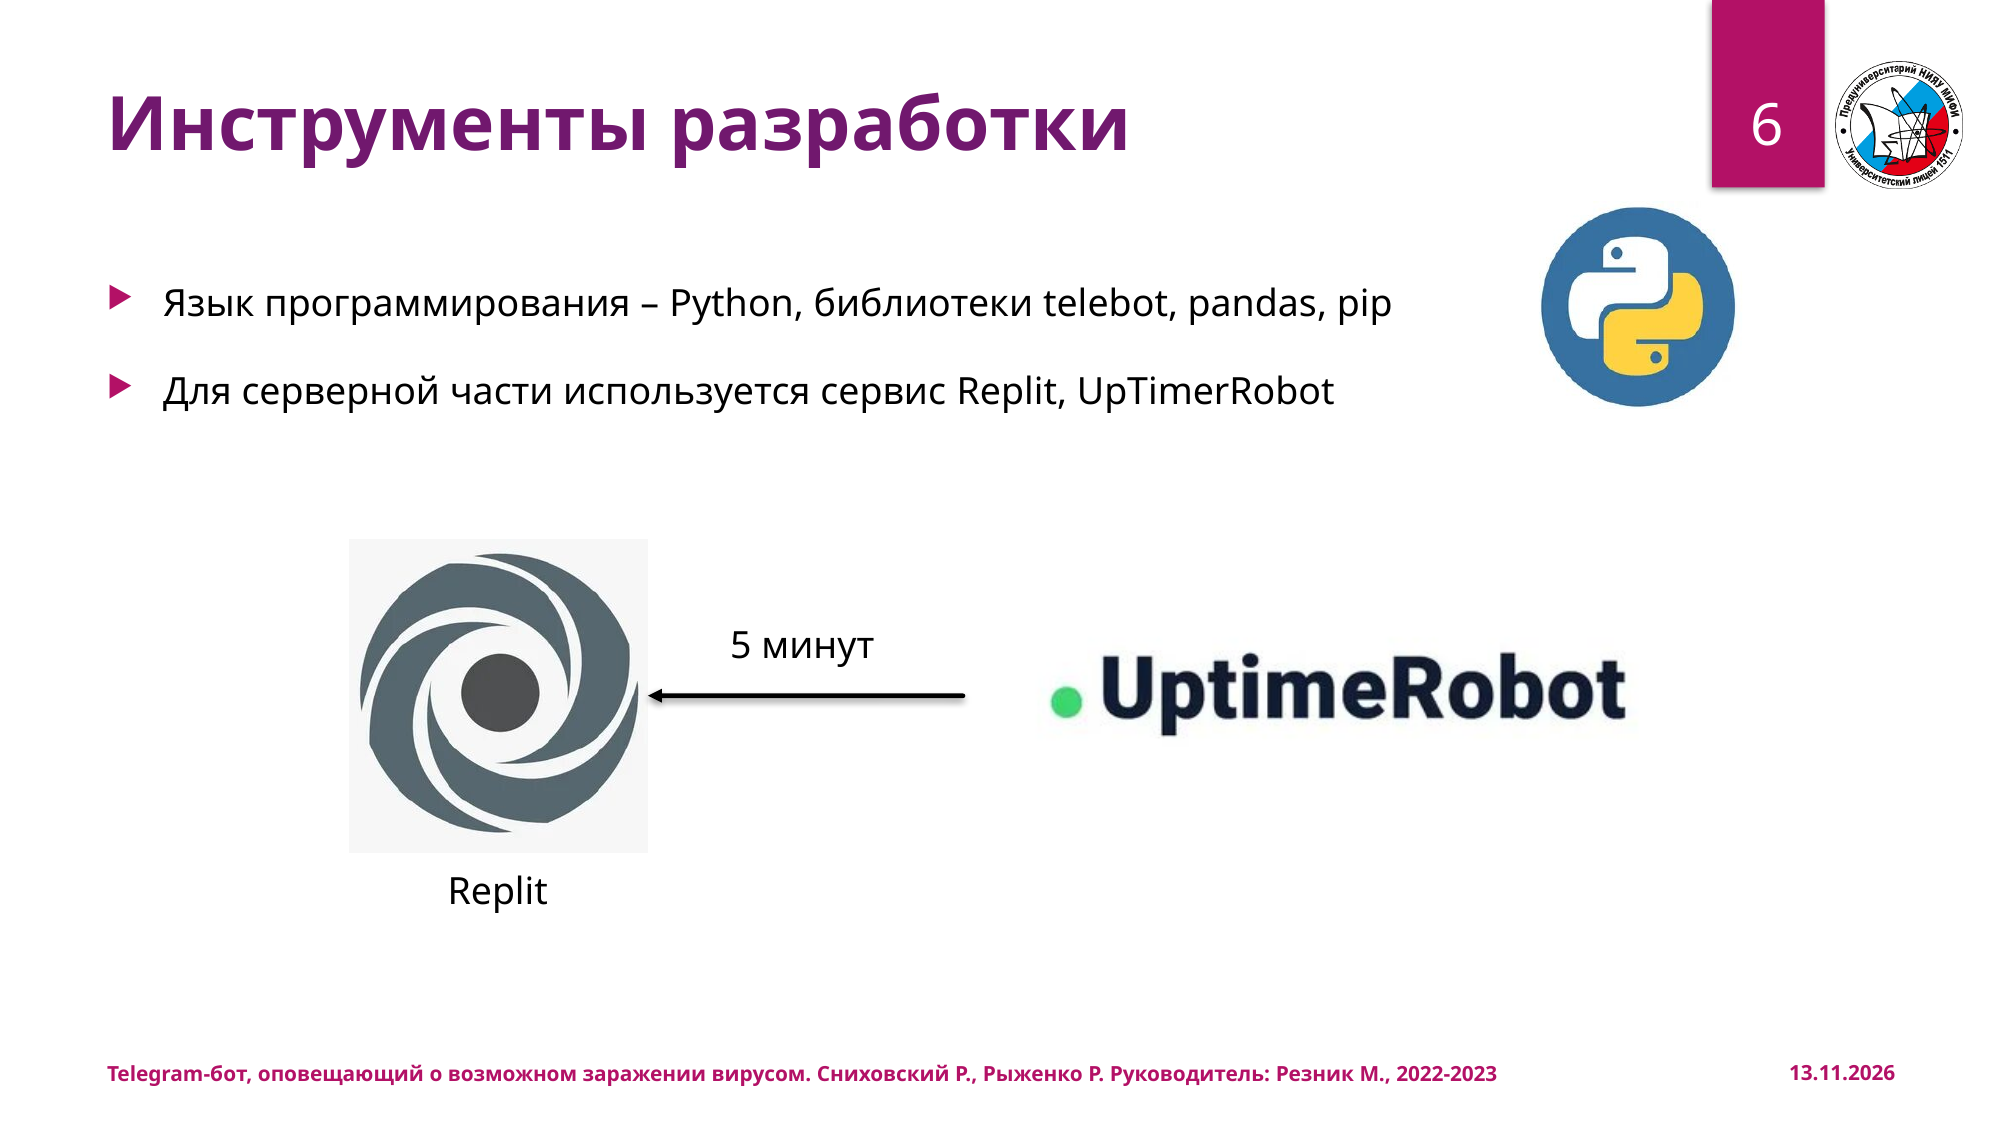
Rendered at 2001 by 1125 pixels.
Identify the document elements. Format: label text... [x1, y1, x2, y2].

text_box 5 минут [715, 614, 896, 674]
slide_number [1748, 1048, 1911, 1099]
text_box Язык программирования – Python, библиотеки telebot, pandas, pip Для серверной части используется сервис Replit, UpTimerRobot [92, 249, 1699, 479]
picture [962, 588, 1714, 804]
slide_number 6 [1698, 48, 1836, 175]
picture [349, 538, 649, 853]
text_box Replit [432, 861, 565, 920]
footer Telegram-бот, оповещающий о возможном заражении вирусом. Сниховский Р., Рыженко Р. Руководитель: Резник М., 2022-2023 [92, 1048, 1748, 1099]
text_box Инструменты разработки [92, 68, 1699, 189]
picture [1430, 201, 1836, 409]
picture [1835, 61, 1963, 189]
